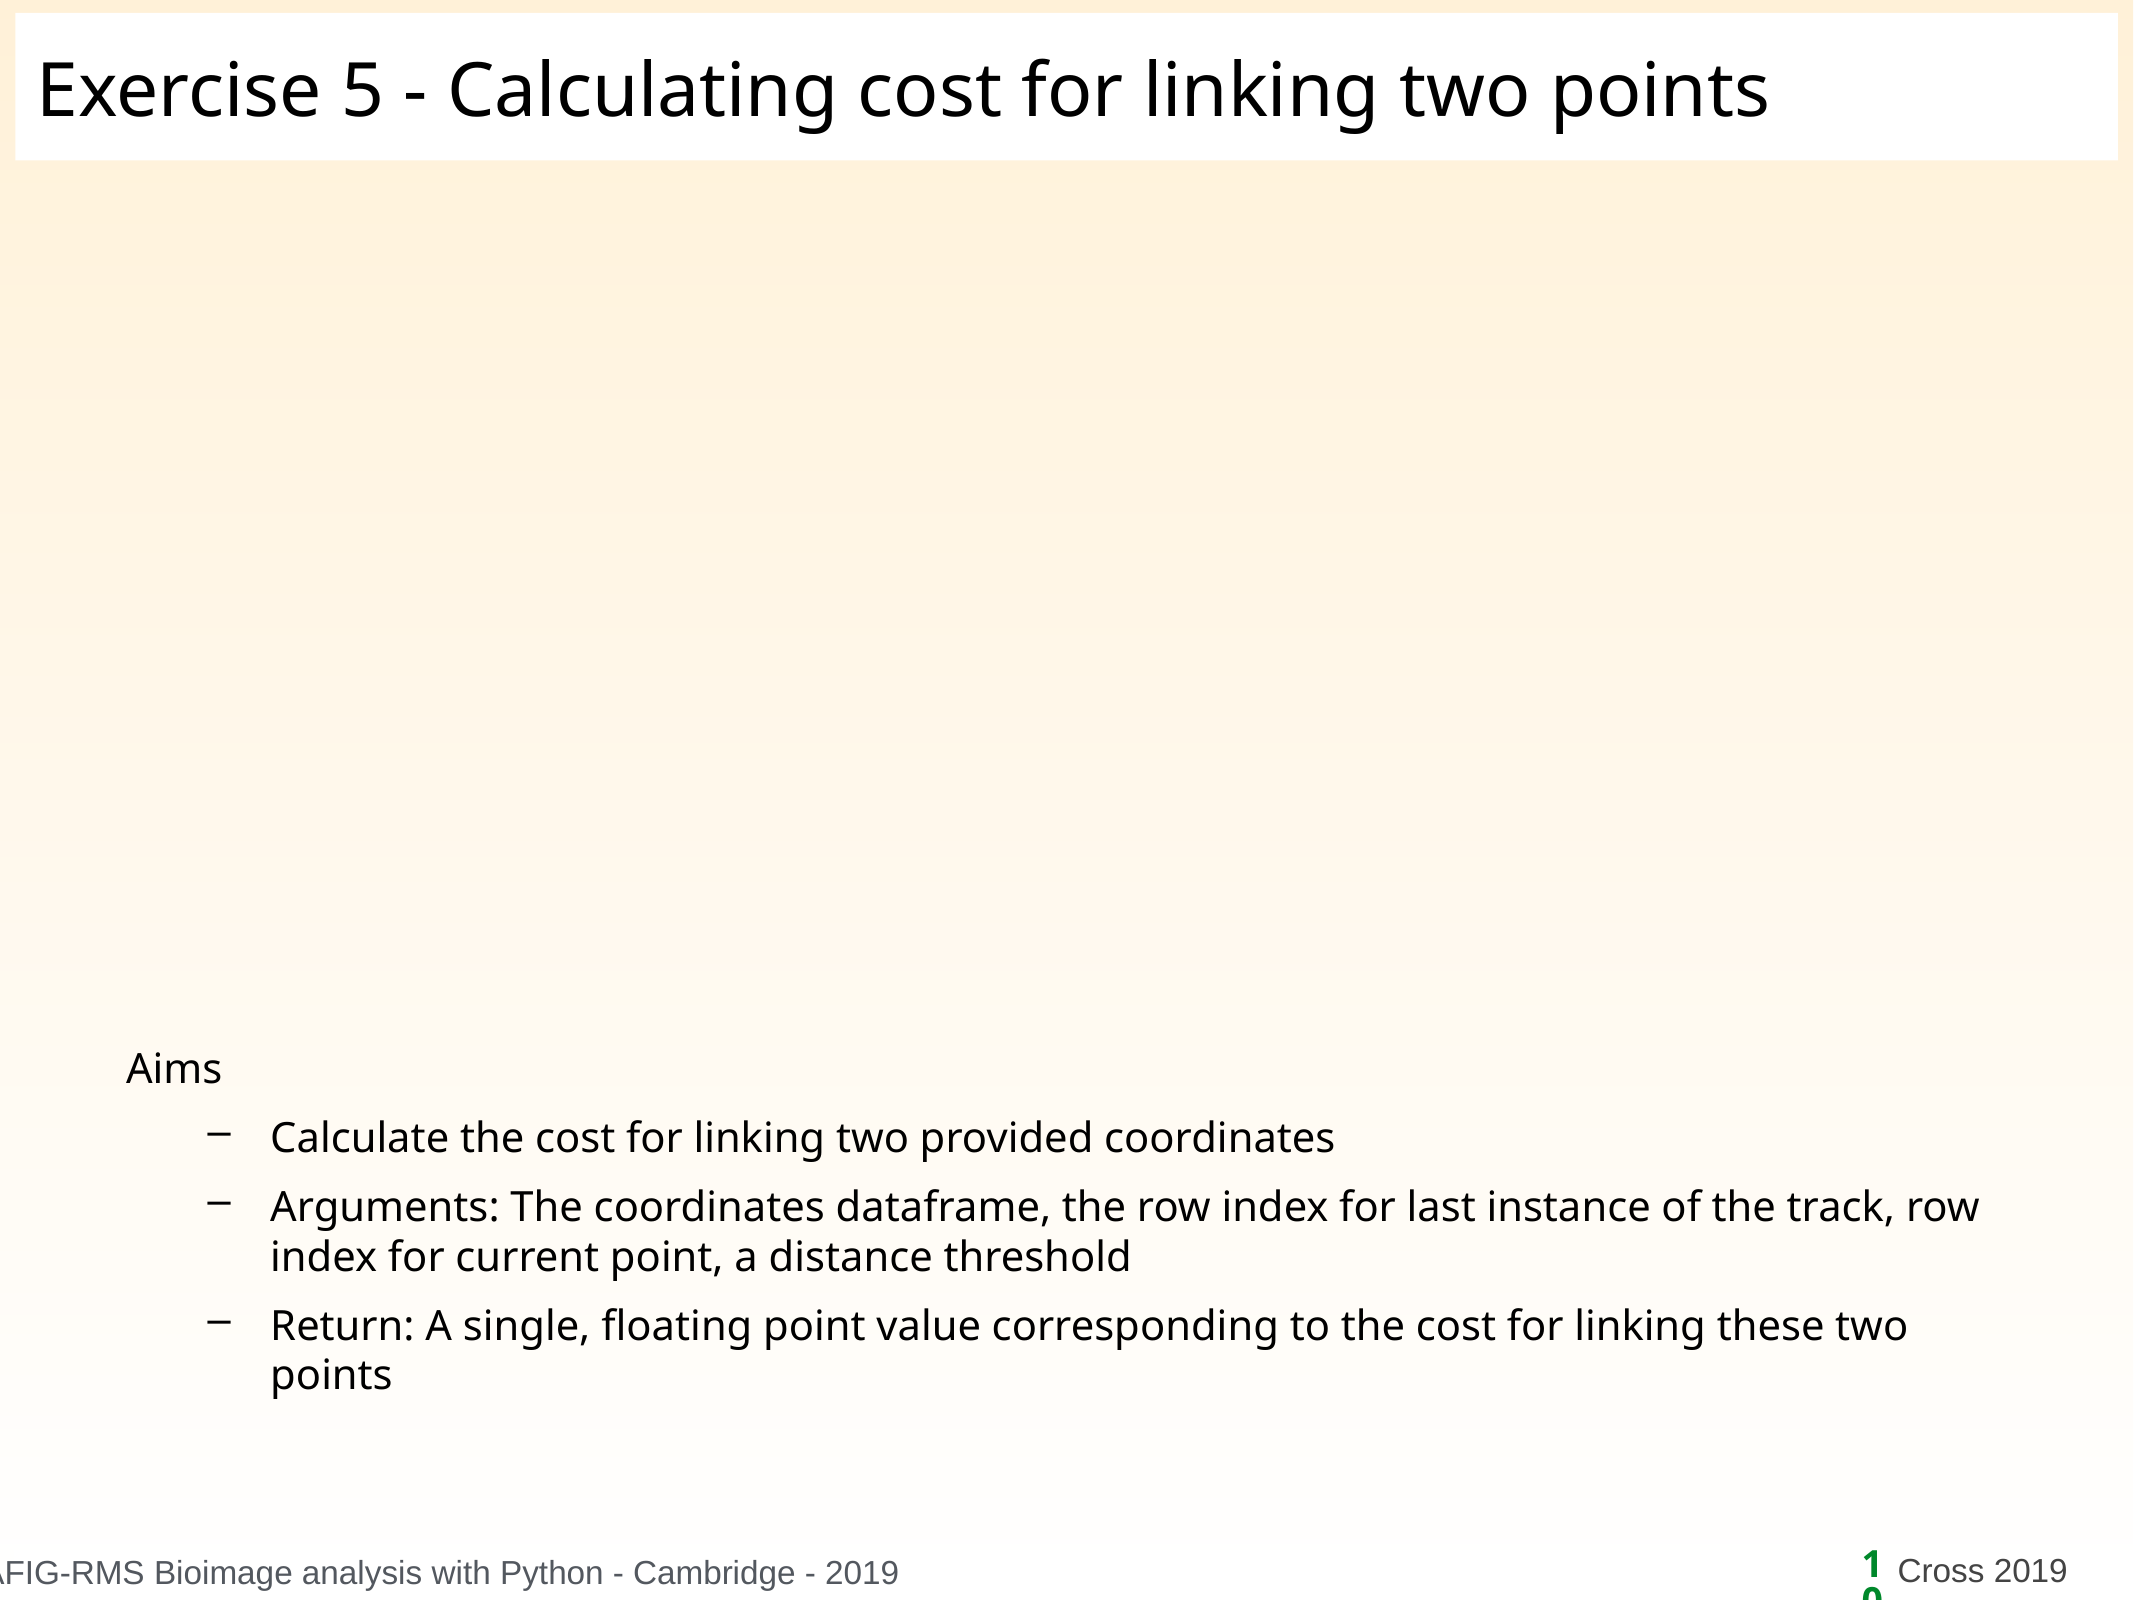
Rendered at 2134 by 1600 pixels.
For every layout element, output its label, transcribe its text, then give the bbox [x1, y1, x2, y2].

list Aims Calculate the cost for linking two provided coordinates Arguments: The coordinates dataframe, the row index for last instance of the track, row index for current point, a distance threshold Return: A single, floating point value corresponding to the cost for linking these two points [113, 1029, 2020, 1422]
slide_number 10 [1849, 1527, 1897, 1599]
title Exercise 5 - Calculating cost for linking two points [14, 12, 2119, 161]
